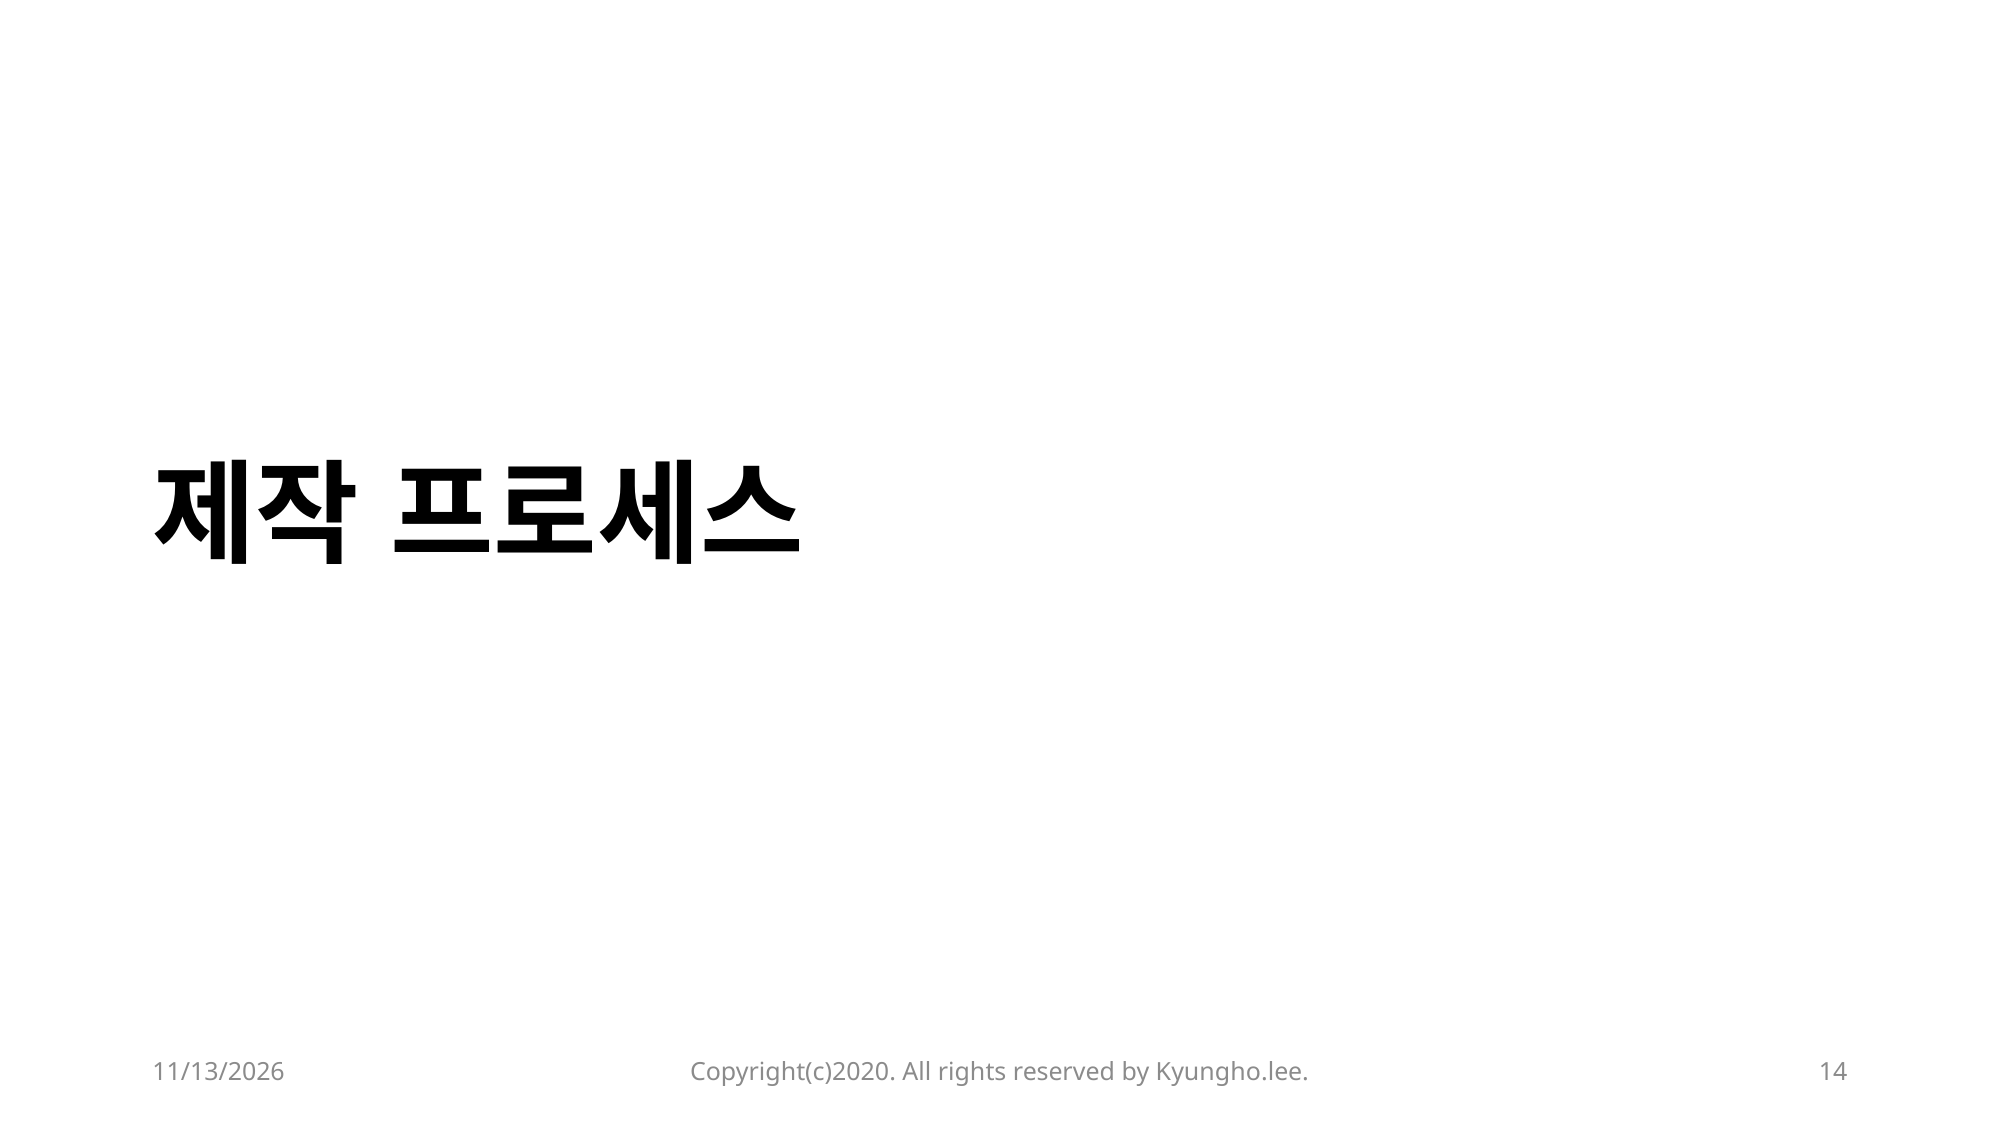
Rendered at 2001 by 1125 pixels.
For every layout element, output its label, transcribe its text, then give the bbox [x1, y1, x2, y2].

text_box 제작 프로세스 [137, 434, 1084, 585]
footer Copyright(c)2020. All rights reserved by Kyungho.lee. [662, 1042, 1338, 1103]
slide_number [137, 1042, 588, 1103]
slide_number 14 [1412, 1042, 1863, 1103]
